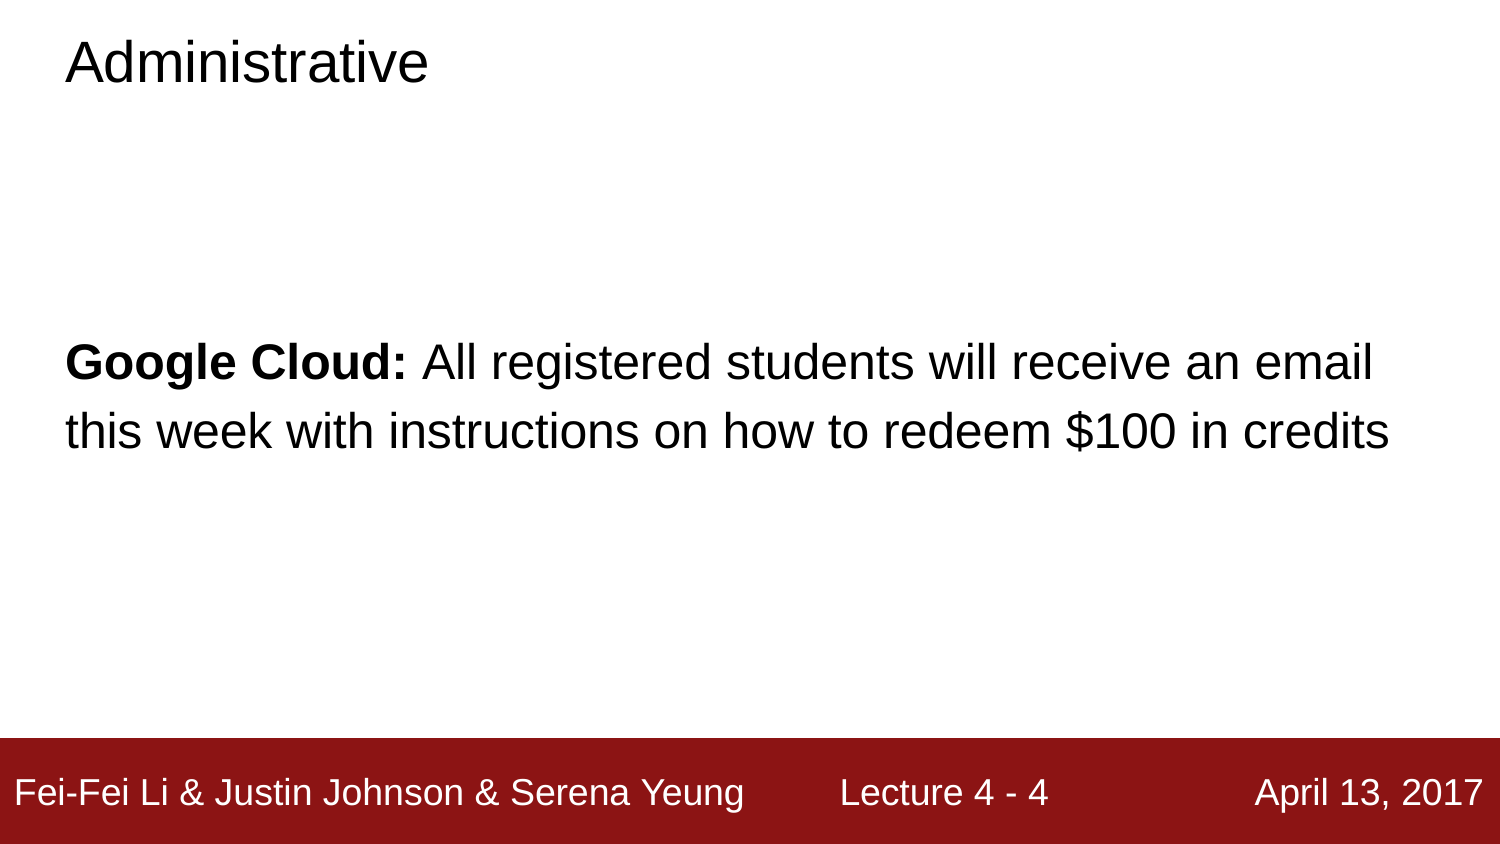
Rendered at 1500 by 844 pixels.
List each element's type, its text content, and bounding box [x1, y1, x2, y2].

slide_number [1252, 769, 1488, 844]
text_box Google Cloud: All registered students will receive an email this week with instructions on how to redeem $100 in credits [63, 319, 1398, 459]
footer Fei-Fei Li & Justin Johnson & Serena Yeung [11, 769, 753, 844]
title Administrative [63, 22, 433, 166]
text_box Lecture 4 - 4 [837, 769, 1050, 844]
